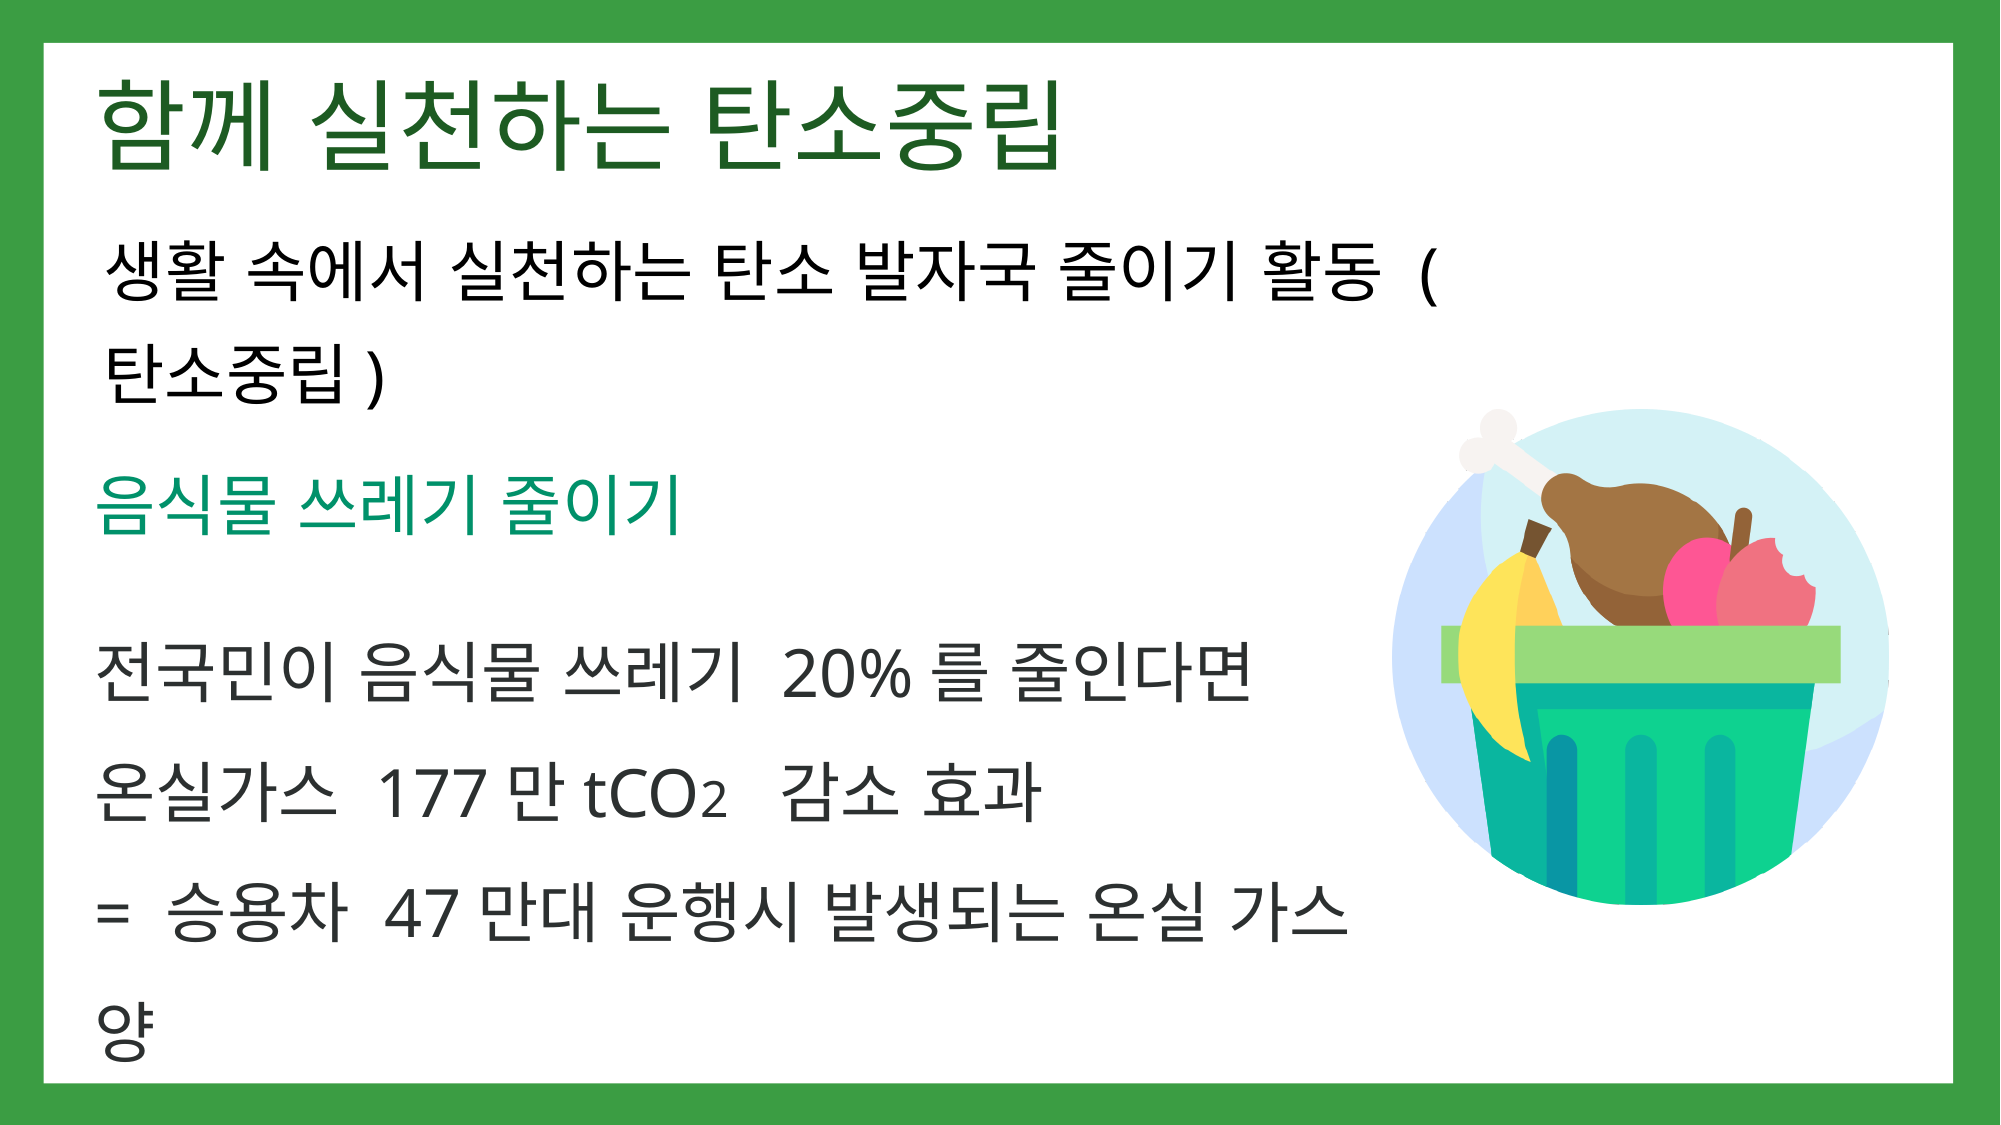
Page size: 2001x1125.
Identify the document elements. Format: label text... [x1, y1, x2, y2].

text_box 생활 속에서 실천하는 탄소 발자국 줄이기 활동 (탄소중립) [88, 198, 1663, 421]
text_box 함께 실천하는 탄소중립 [79, 55, 1880, 191]
text_box 음식물 쓰레기 줄이기 [79, 432, 704, 552]
text_box 전국민이 음식물 쓰레기 20%를 줄인다면 온실가스 177만tCO2 감소 효과 = 승용차 47만대 운행시 발생되는 온실 가스 양 [79, 583, 1393, 1078]
picture [1392, 409, 1889, 905]
